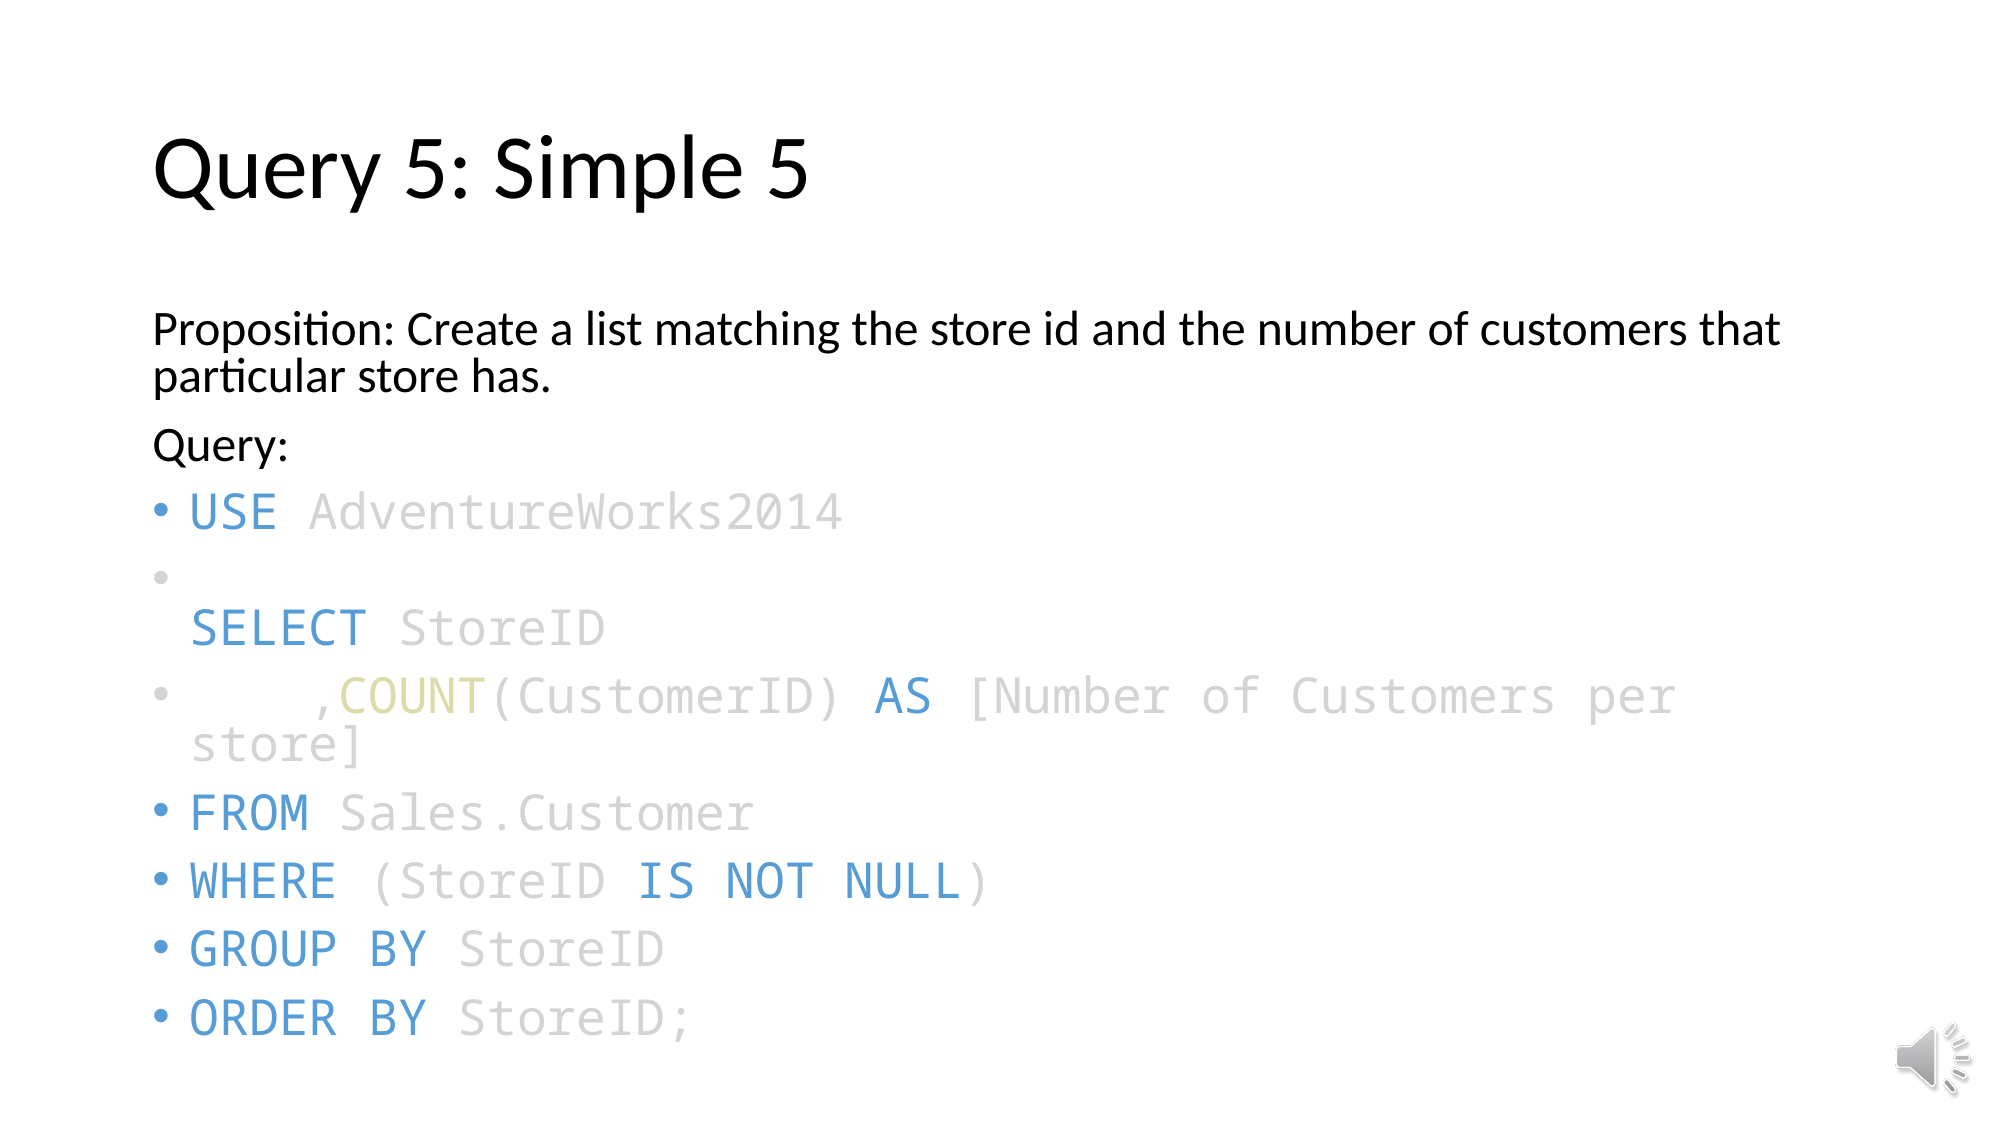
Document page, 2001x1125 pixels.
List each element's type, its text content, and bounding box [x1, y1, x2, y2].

title Query 5: Simple 5 [137, 59, 1863, 278]
picture [1894, 1019, 1976, 1101]
list Proposition: Create a list matching the store id and the number of customers that particular store has. Query: USE AdventureWorks2014 SELECT StoreID ,COUNT(CustomerID) AS [Number of Customers per store] FROM Sales.Customer WHERE (StoreID IS NOT NULL) GROUP BY StoreID ORDER BY StoreID; [137, 299, 1863, 1014]
